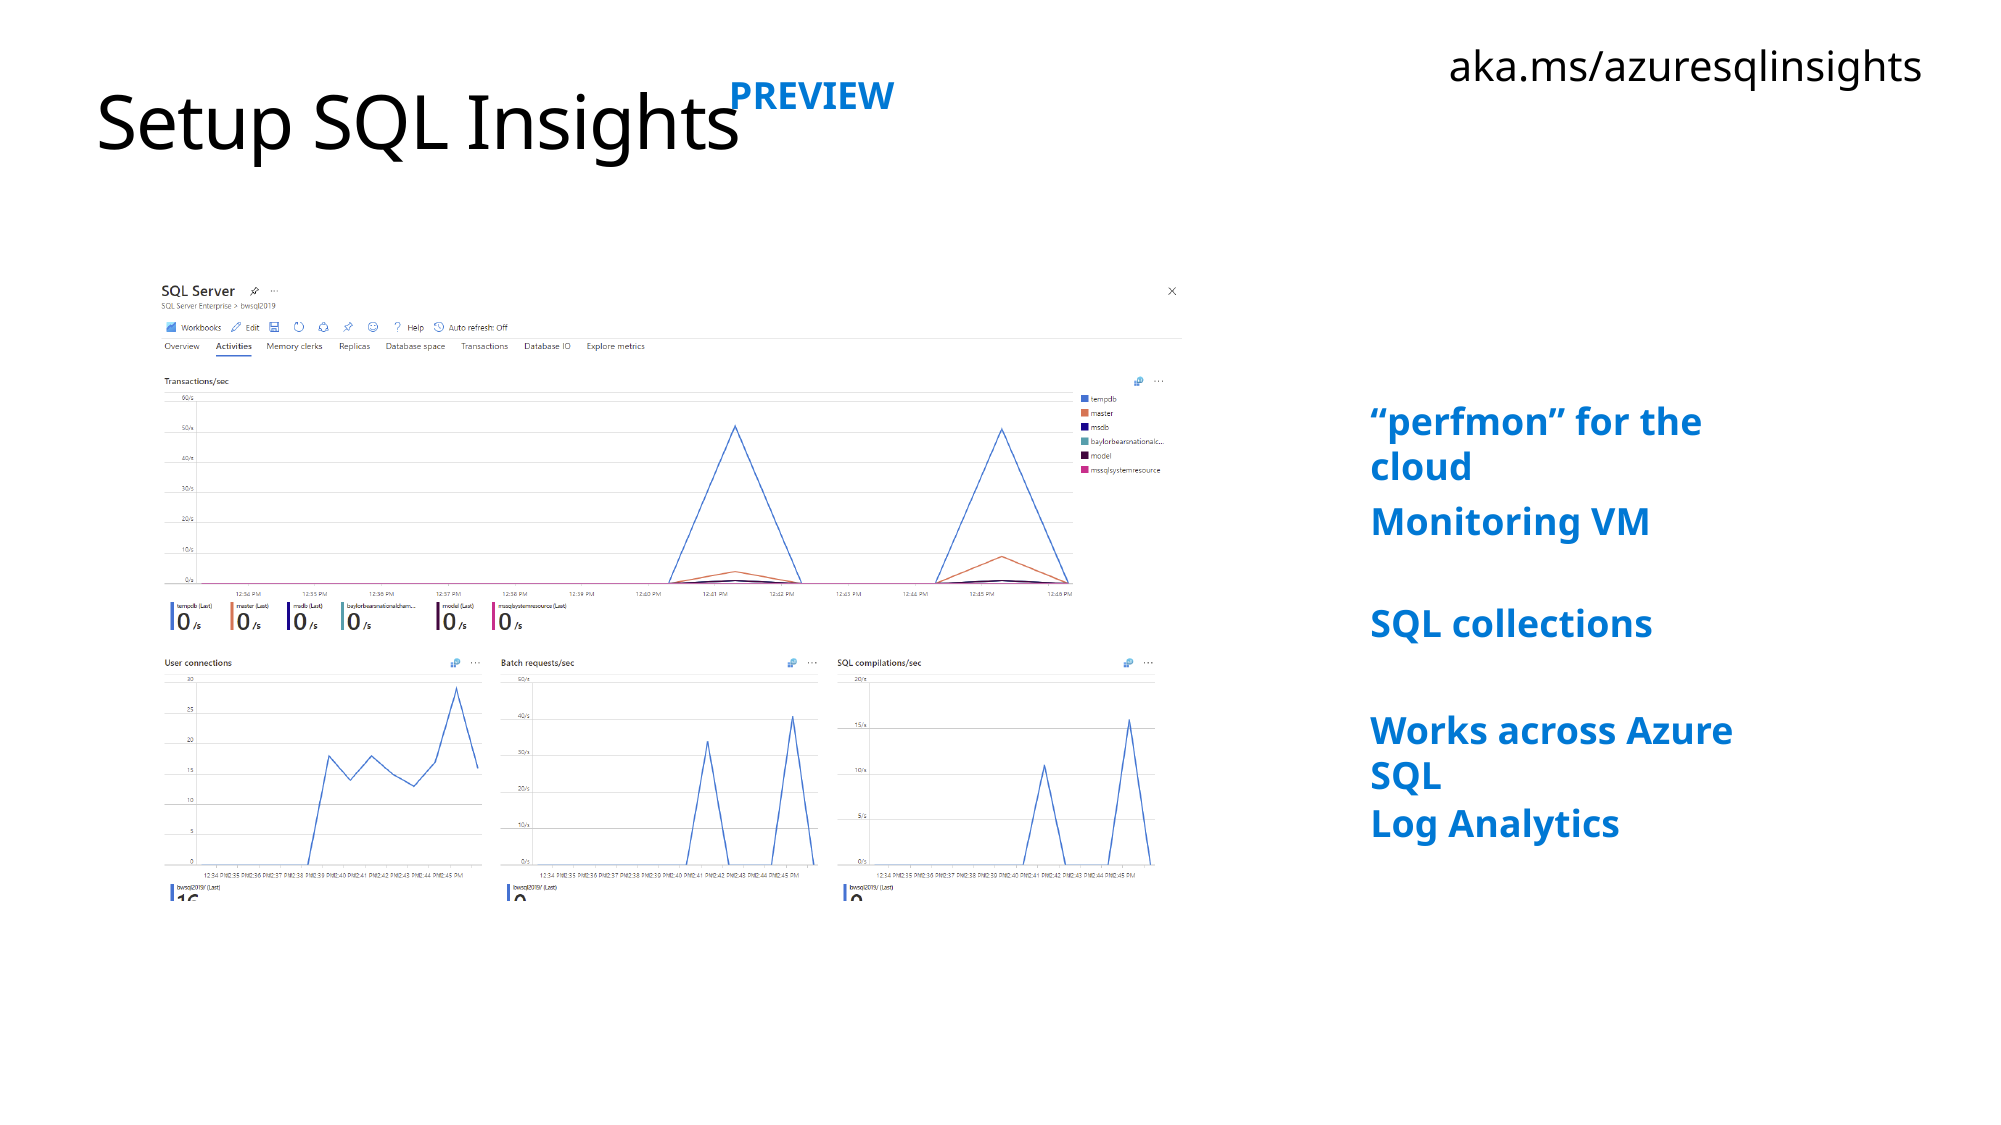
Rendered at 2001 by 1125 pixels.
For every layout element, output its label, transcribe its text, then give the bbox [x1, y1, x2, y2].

text_box “perfmon” for the cloud [1355, 390, 1805, 490]
text_box SQL collections [1355, 592, 1805, 653]
text_box aka.ms/azuresqlinsights [1449, 39, 1923, 90]
text_box Monitoring VM [1355, 490, 1805, 551]
text_box PREVIEW [714, 64, 1183, 125]
text_box Log Analytics [1355, 792, 1805, 853]
picture [150, 279, 1183, 902]
text_box Works across Azure SQL [1355, 699, 1805, 792]
title Setup SQL Insights [96, 75, 1904, 166]
